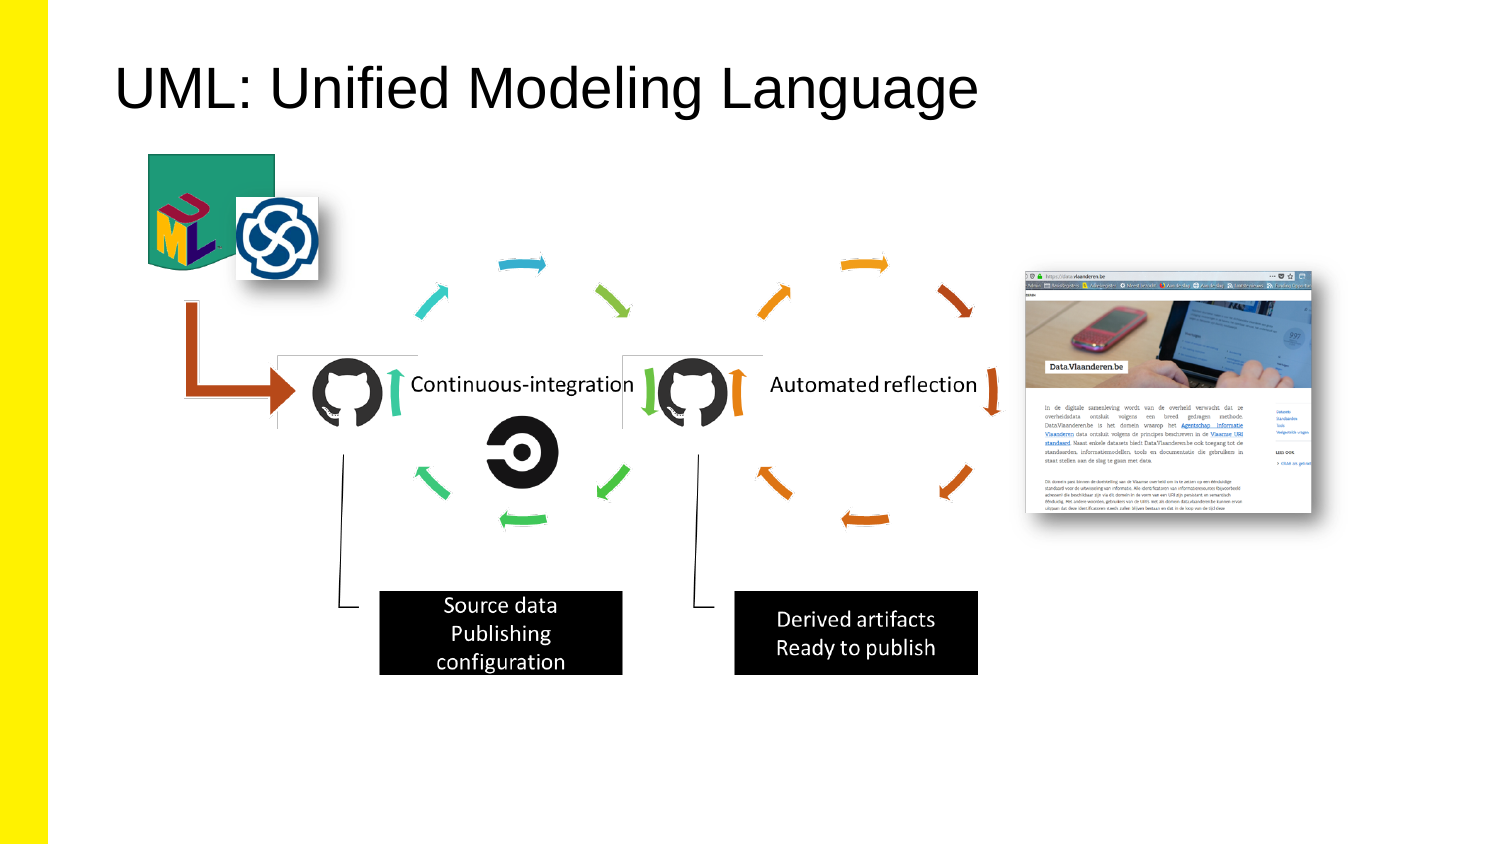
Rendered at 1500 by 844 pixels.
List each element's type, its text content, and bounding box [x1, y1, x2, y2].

picture [147, 154, 1353, 690]
text_box UML: Unified Modeling Language [103, 44, 1367, 167]
